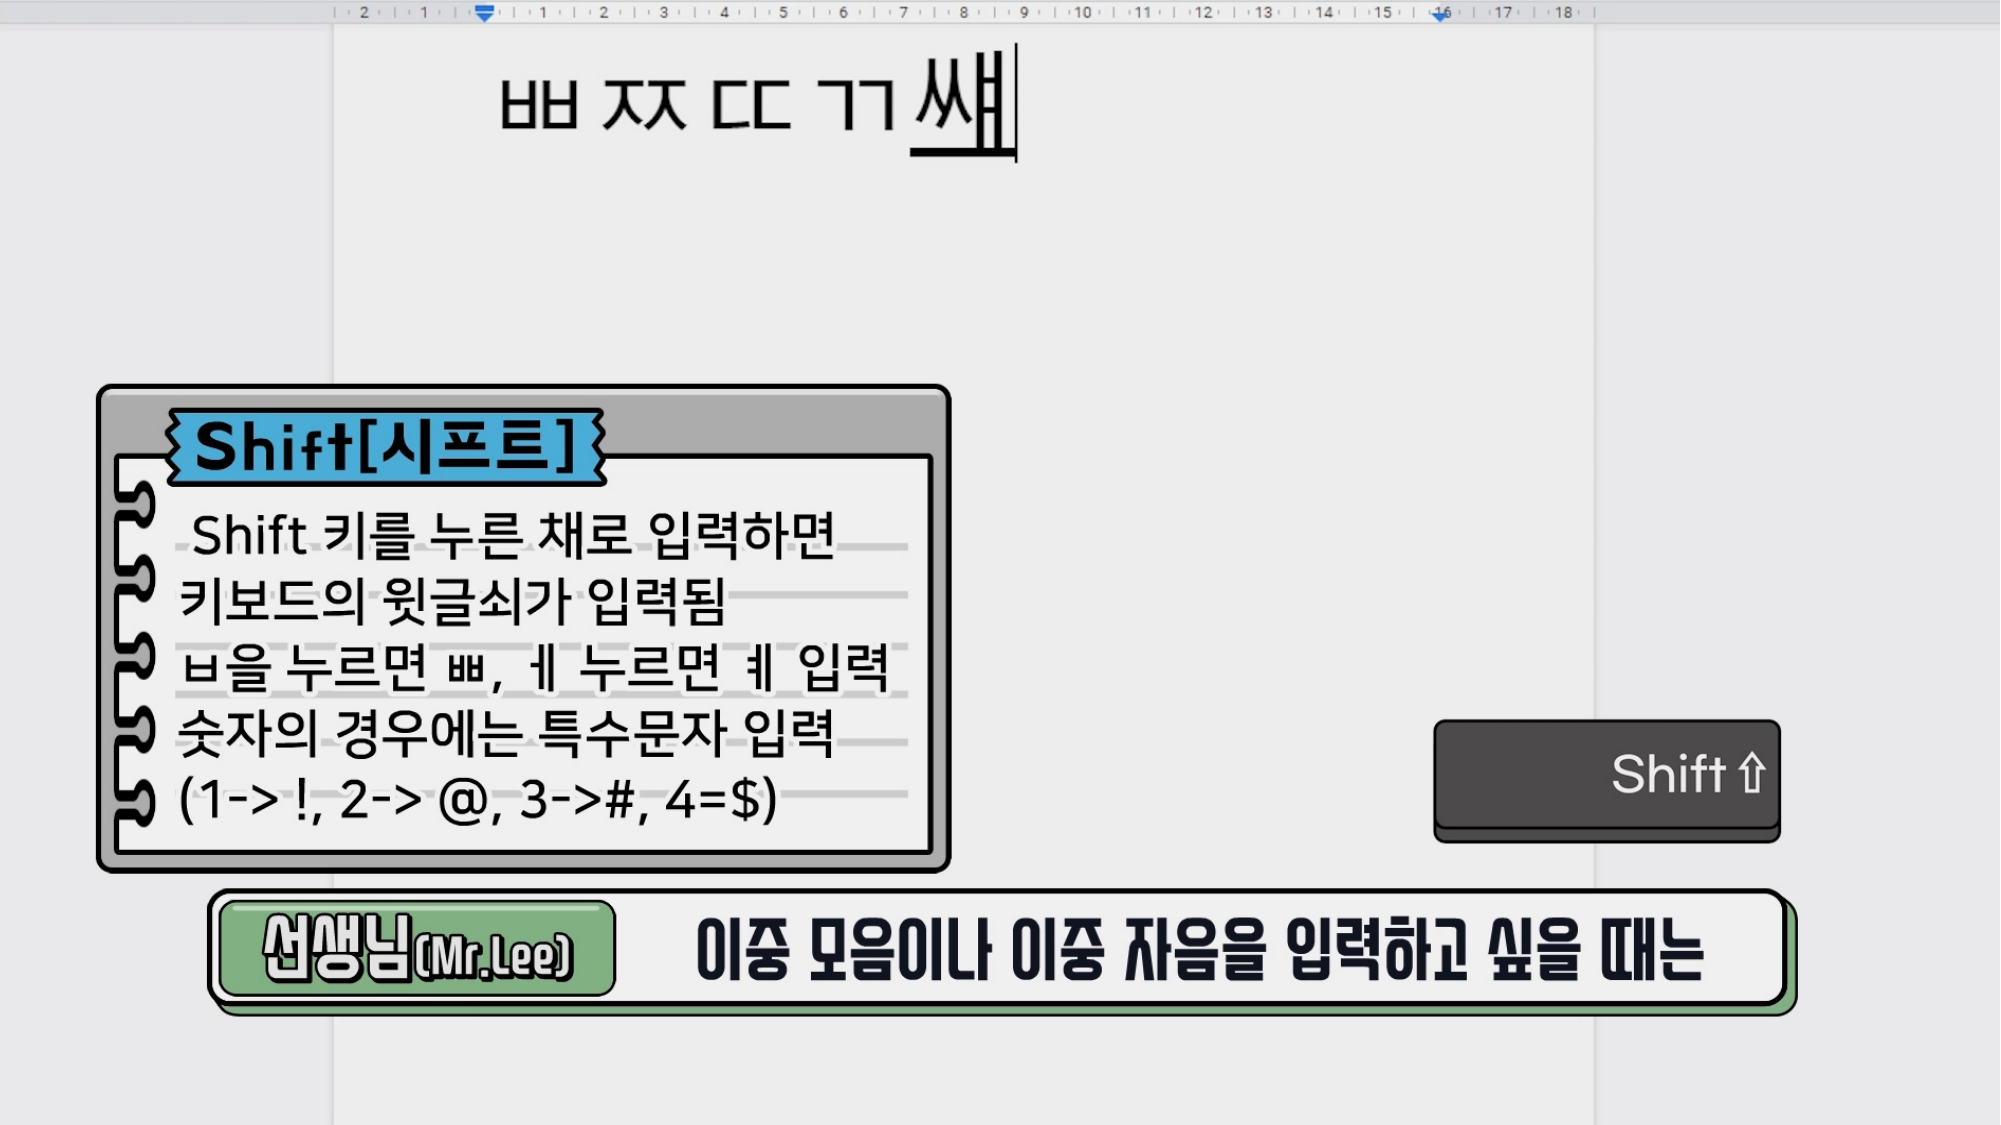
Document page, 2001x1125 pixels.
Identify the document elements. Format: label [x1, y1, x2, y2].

list [0, 0, 2000, 1125]
